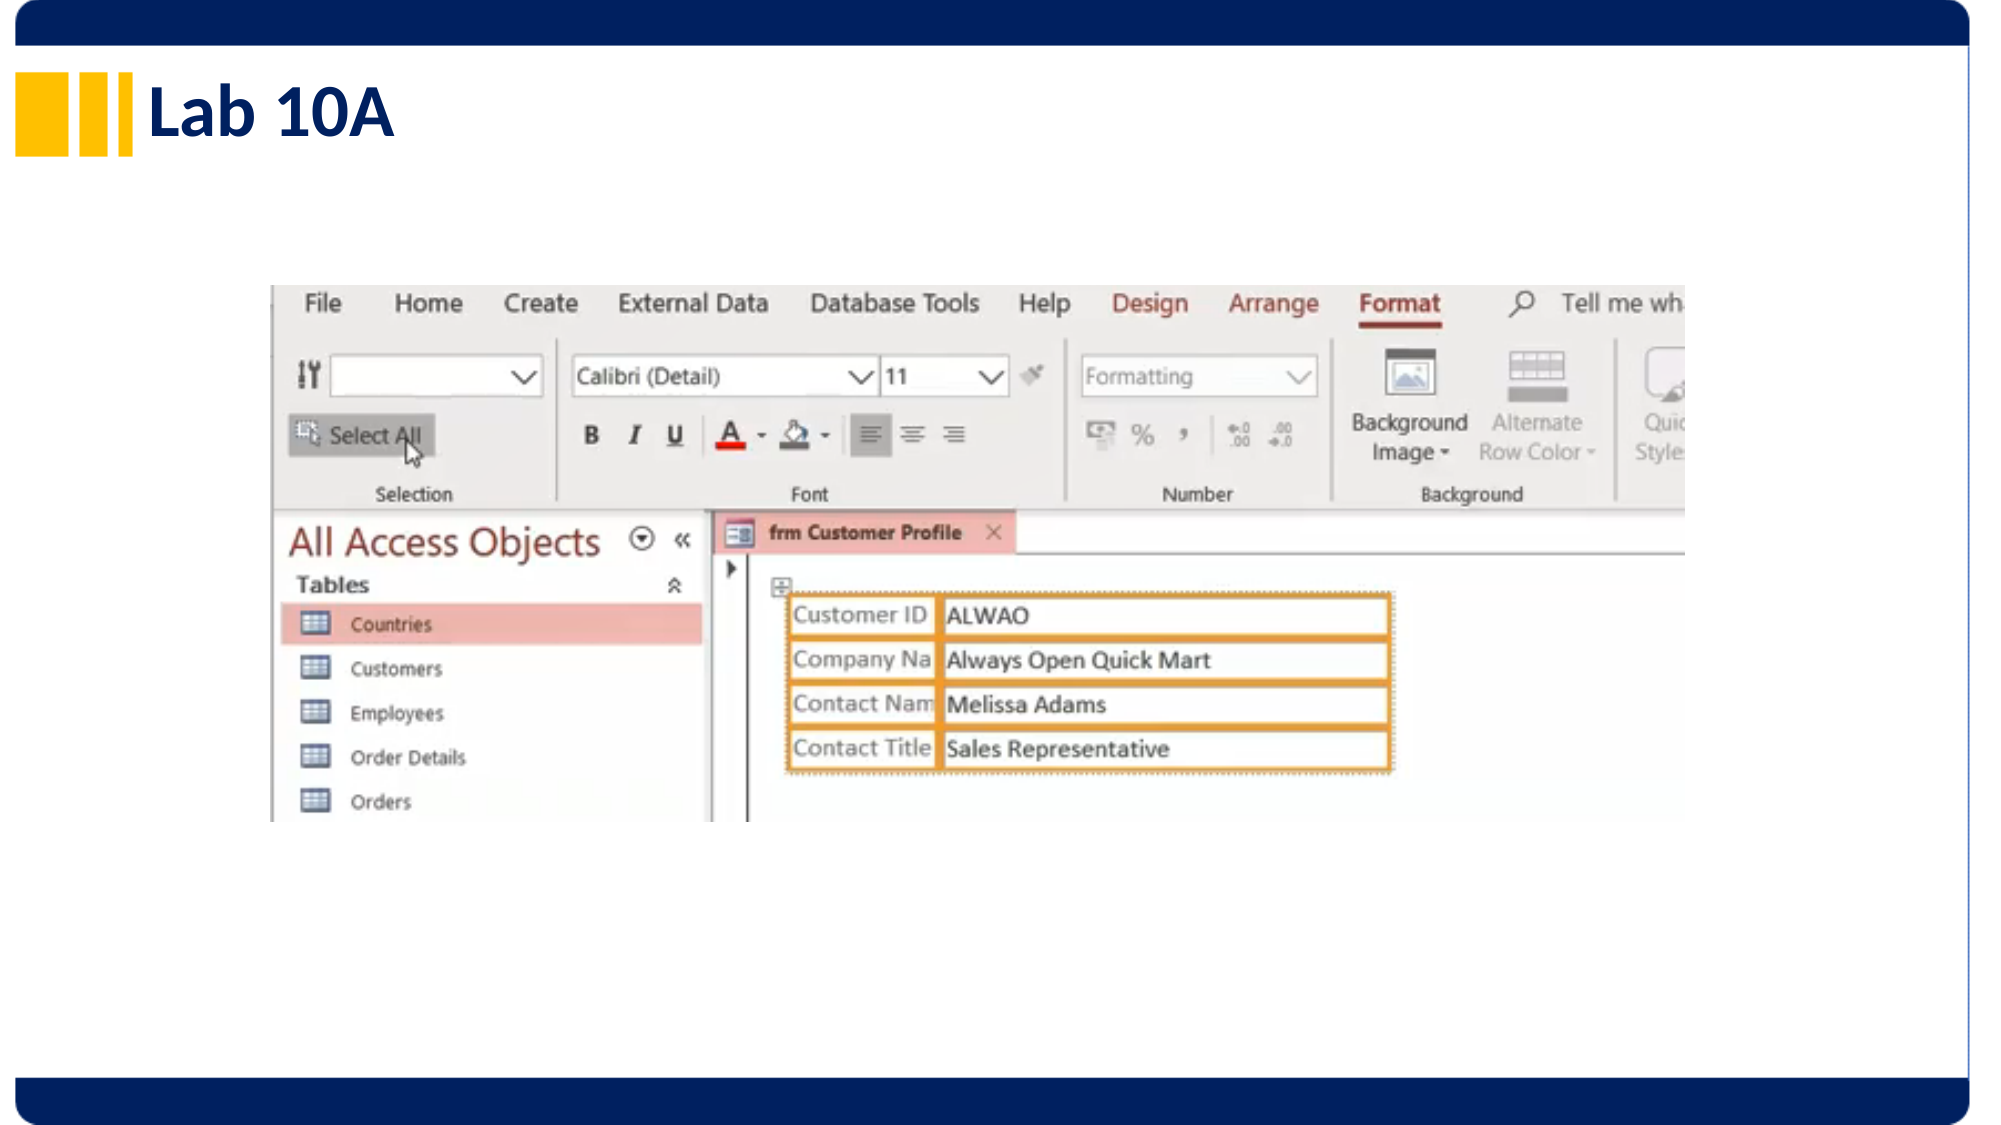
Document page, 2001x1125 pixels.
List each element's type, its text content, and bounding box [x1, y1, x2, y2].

text_box Lab 10A [133, 60, 458, 172]
picture [0, 0, 2001, 1125]
